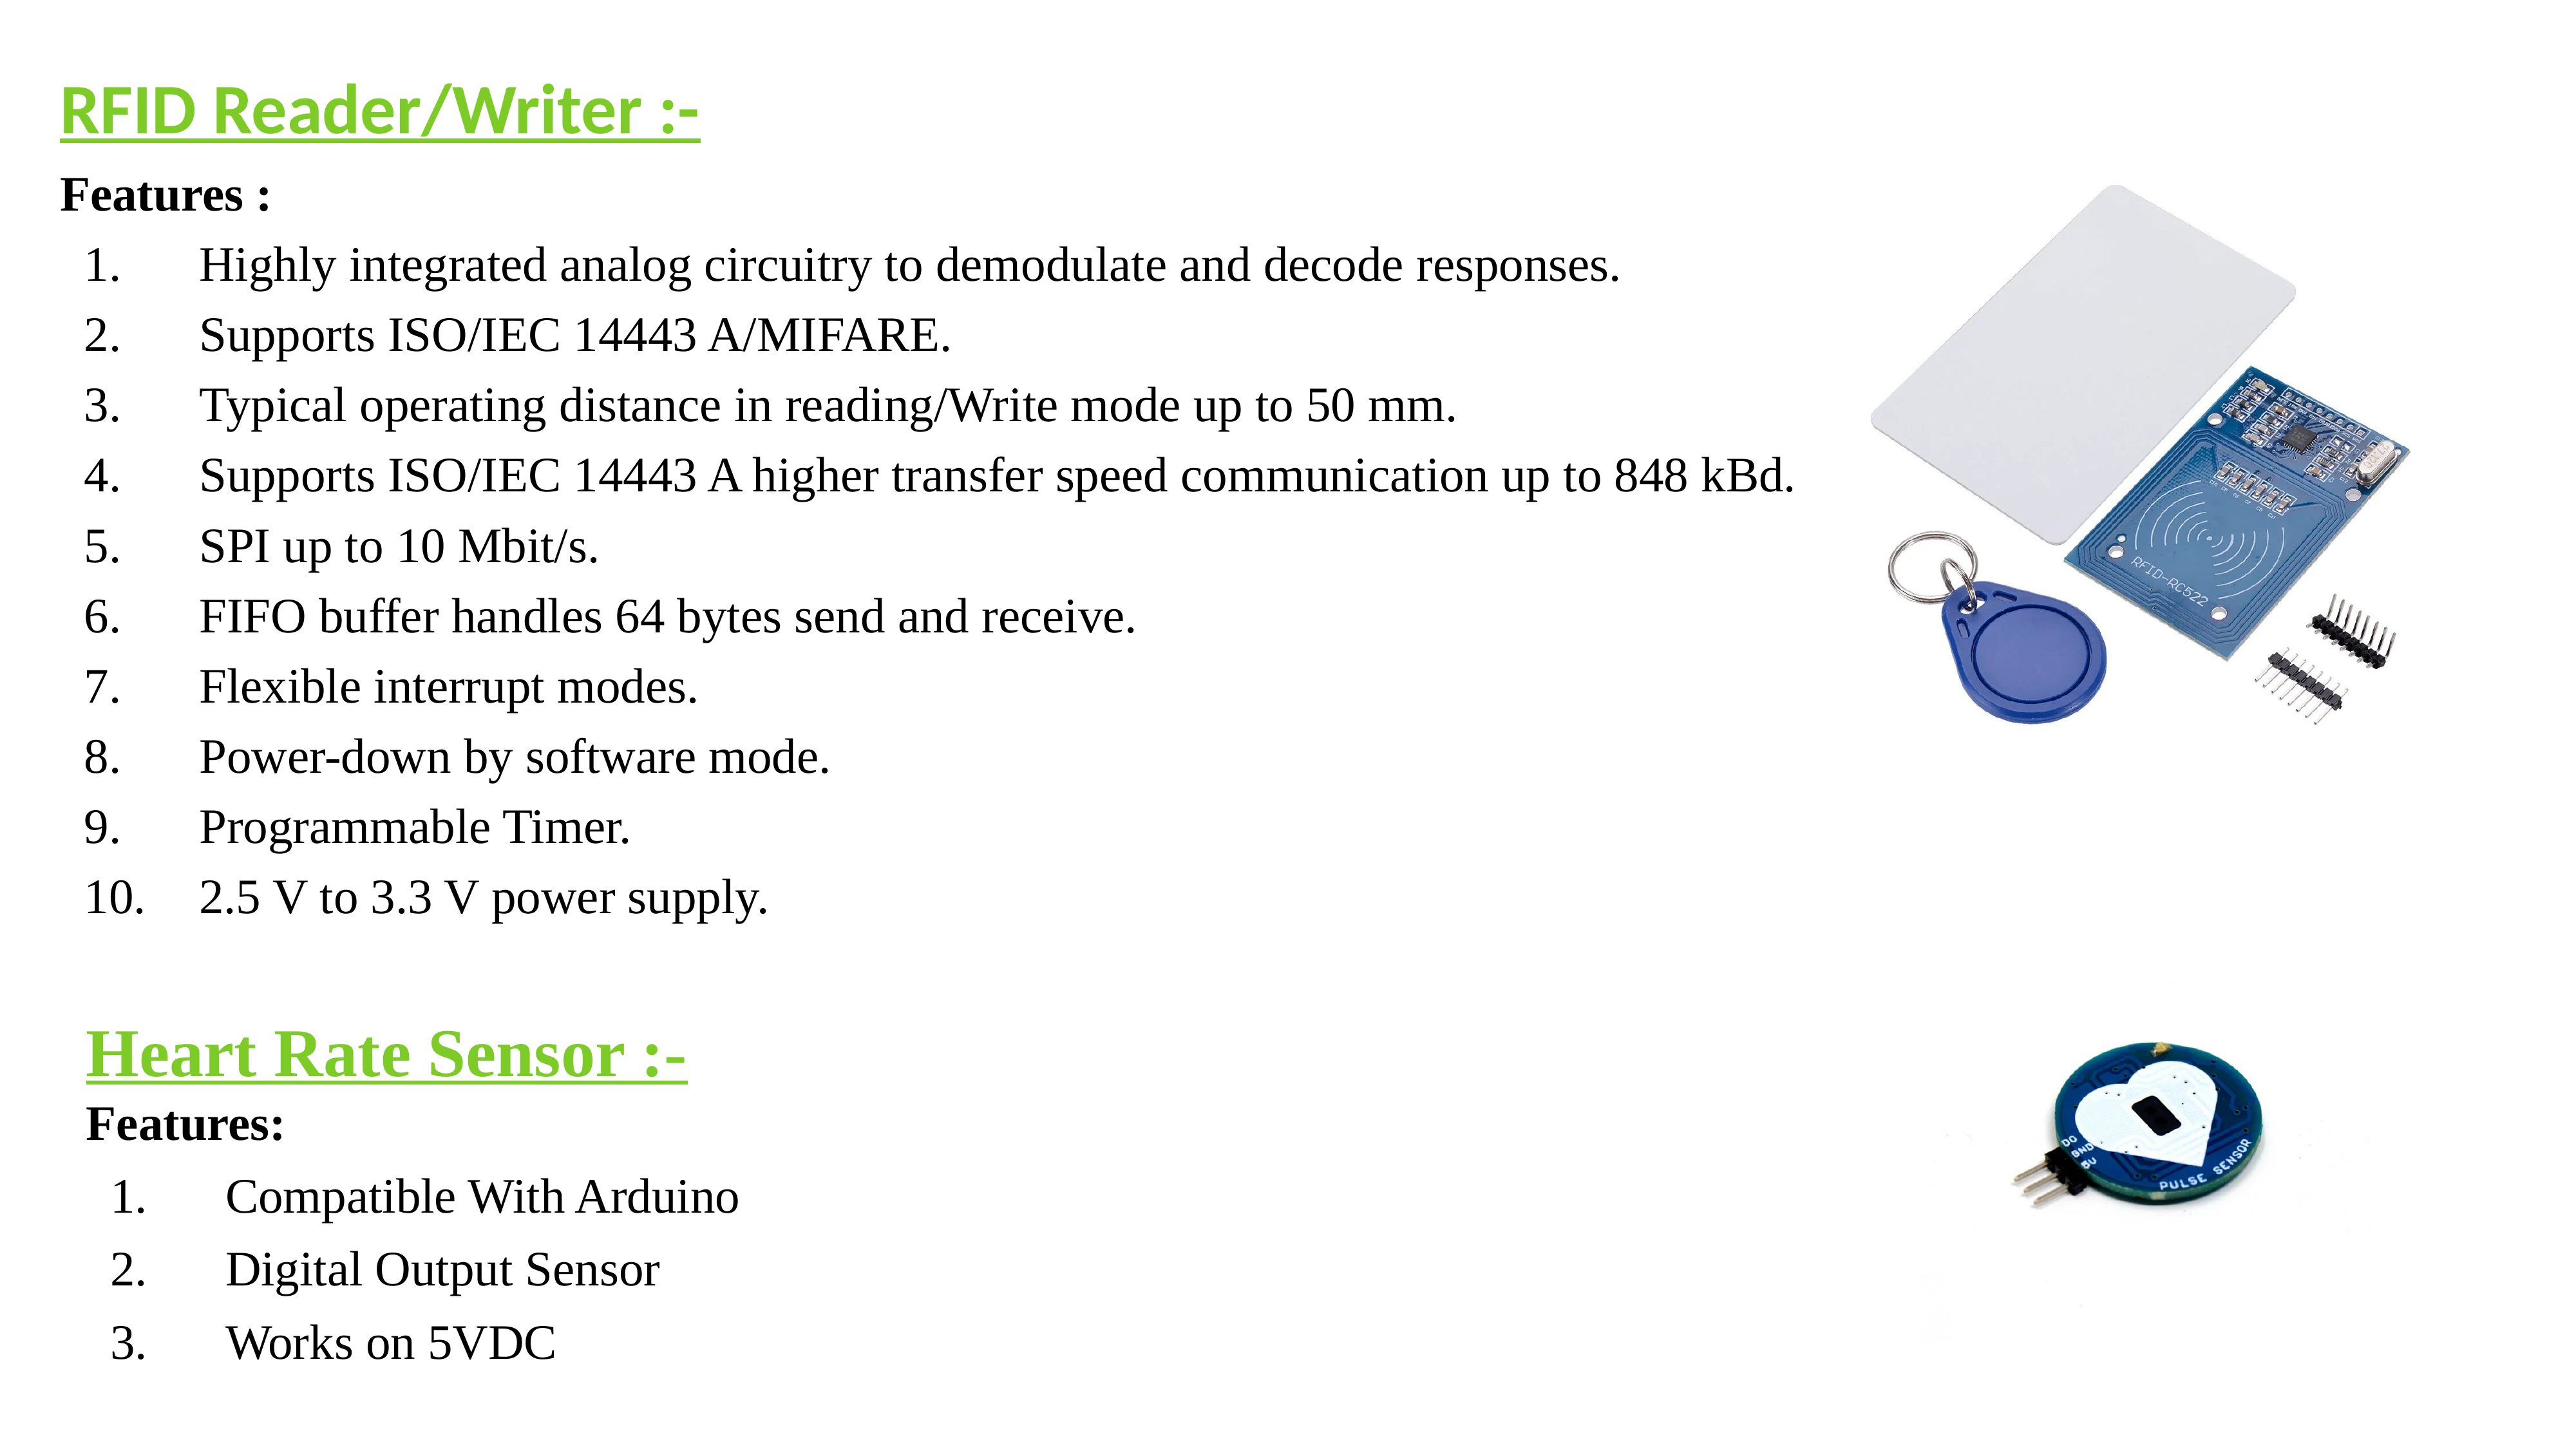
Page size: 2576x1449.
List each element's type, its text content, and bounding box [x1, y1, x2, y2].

picture [1856, 174, 2434, 751]
text_box Heart Rate Sensor :- Features: Compatible With Arduino Digital Output Sensor Works on 5VDC [80, 1003, 746, 1374]
picture [1919, 894, 2371, 1345]
text_box RFID Reader/Writer :- Features : Highly integrated analog circuitry to demodulate and decode responses. Supports ISO/IEC 14443 A/MIFARE. Typical operating distance in reading/Write mode up to 50 mm. Supports ISO/IEC 14443 A higher transfer speed communication up to 848 kBd. SPI up to 10 Mbit/s. FIFO buffer handles 64 bytes send and receive. Flexible interrupt modes. Power-down by software mode. Programmable Timer. 2.5 V to 3.3 V power supply. [55, 57, 1896, 929]
